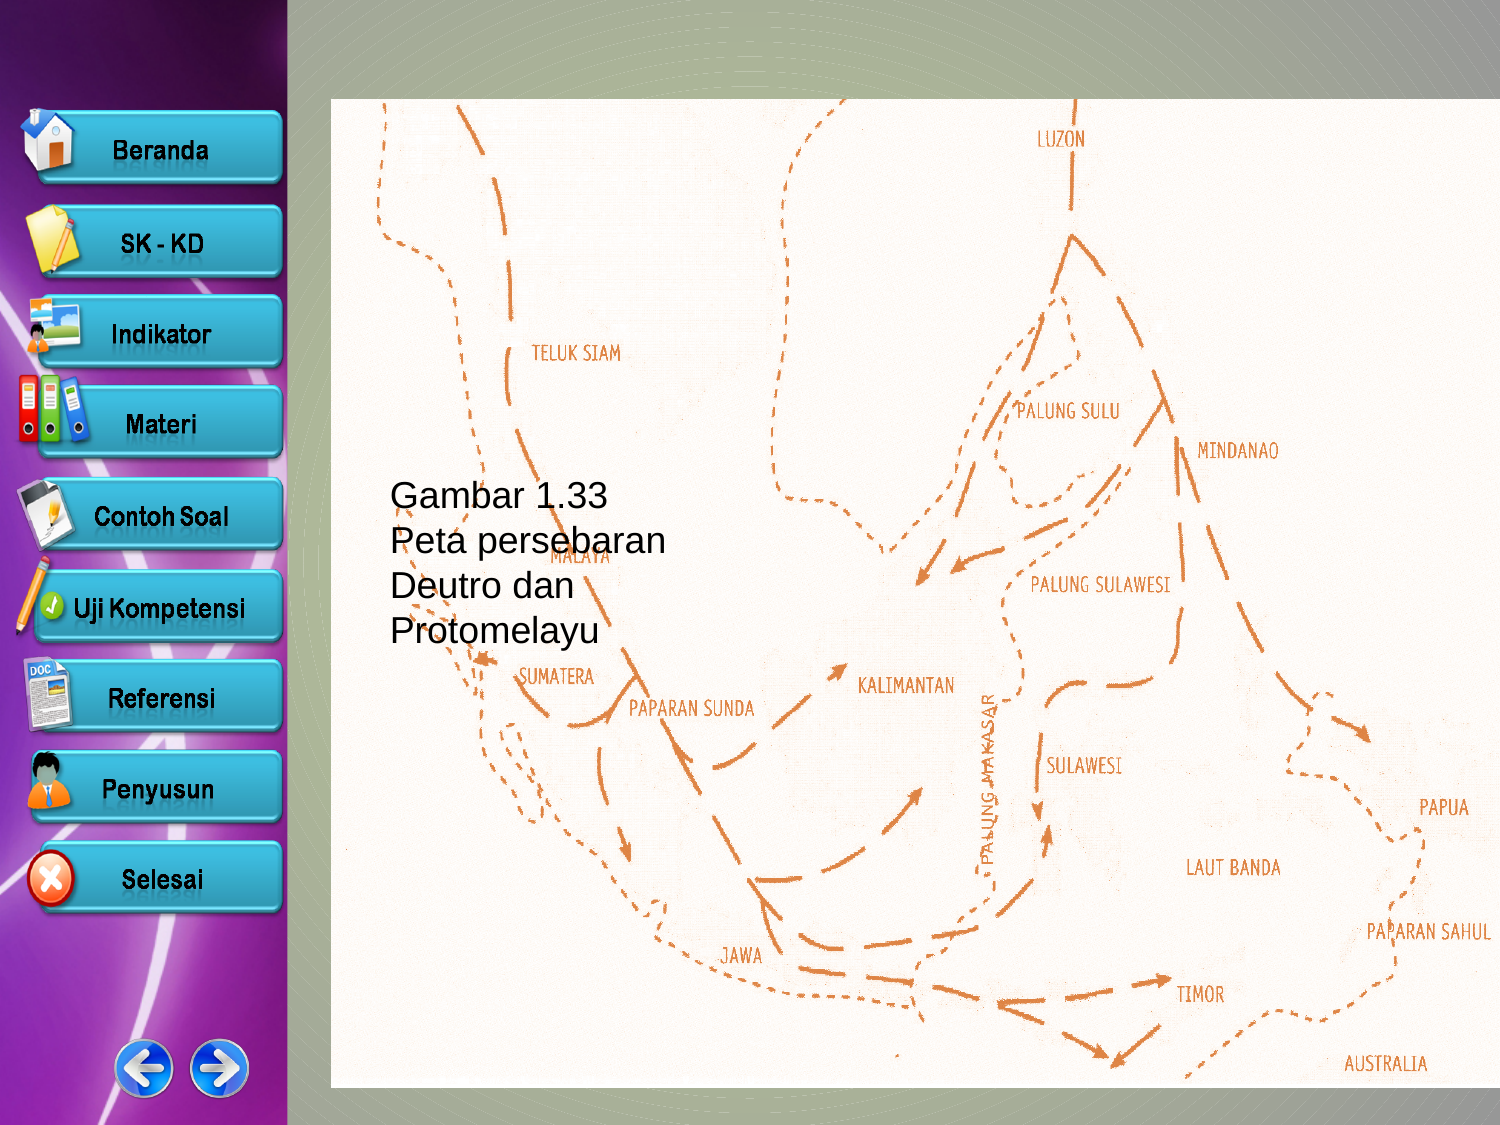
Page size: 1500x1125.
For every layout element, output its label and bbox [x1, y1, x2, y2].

picture [0, 0, 288, 1125]
list [330, 99, 1500, 1088]
